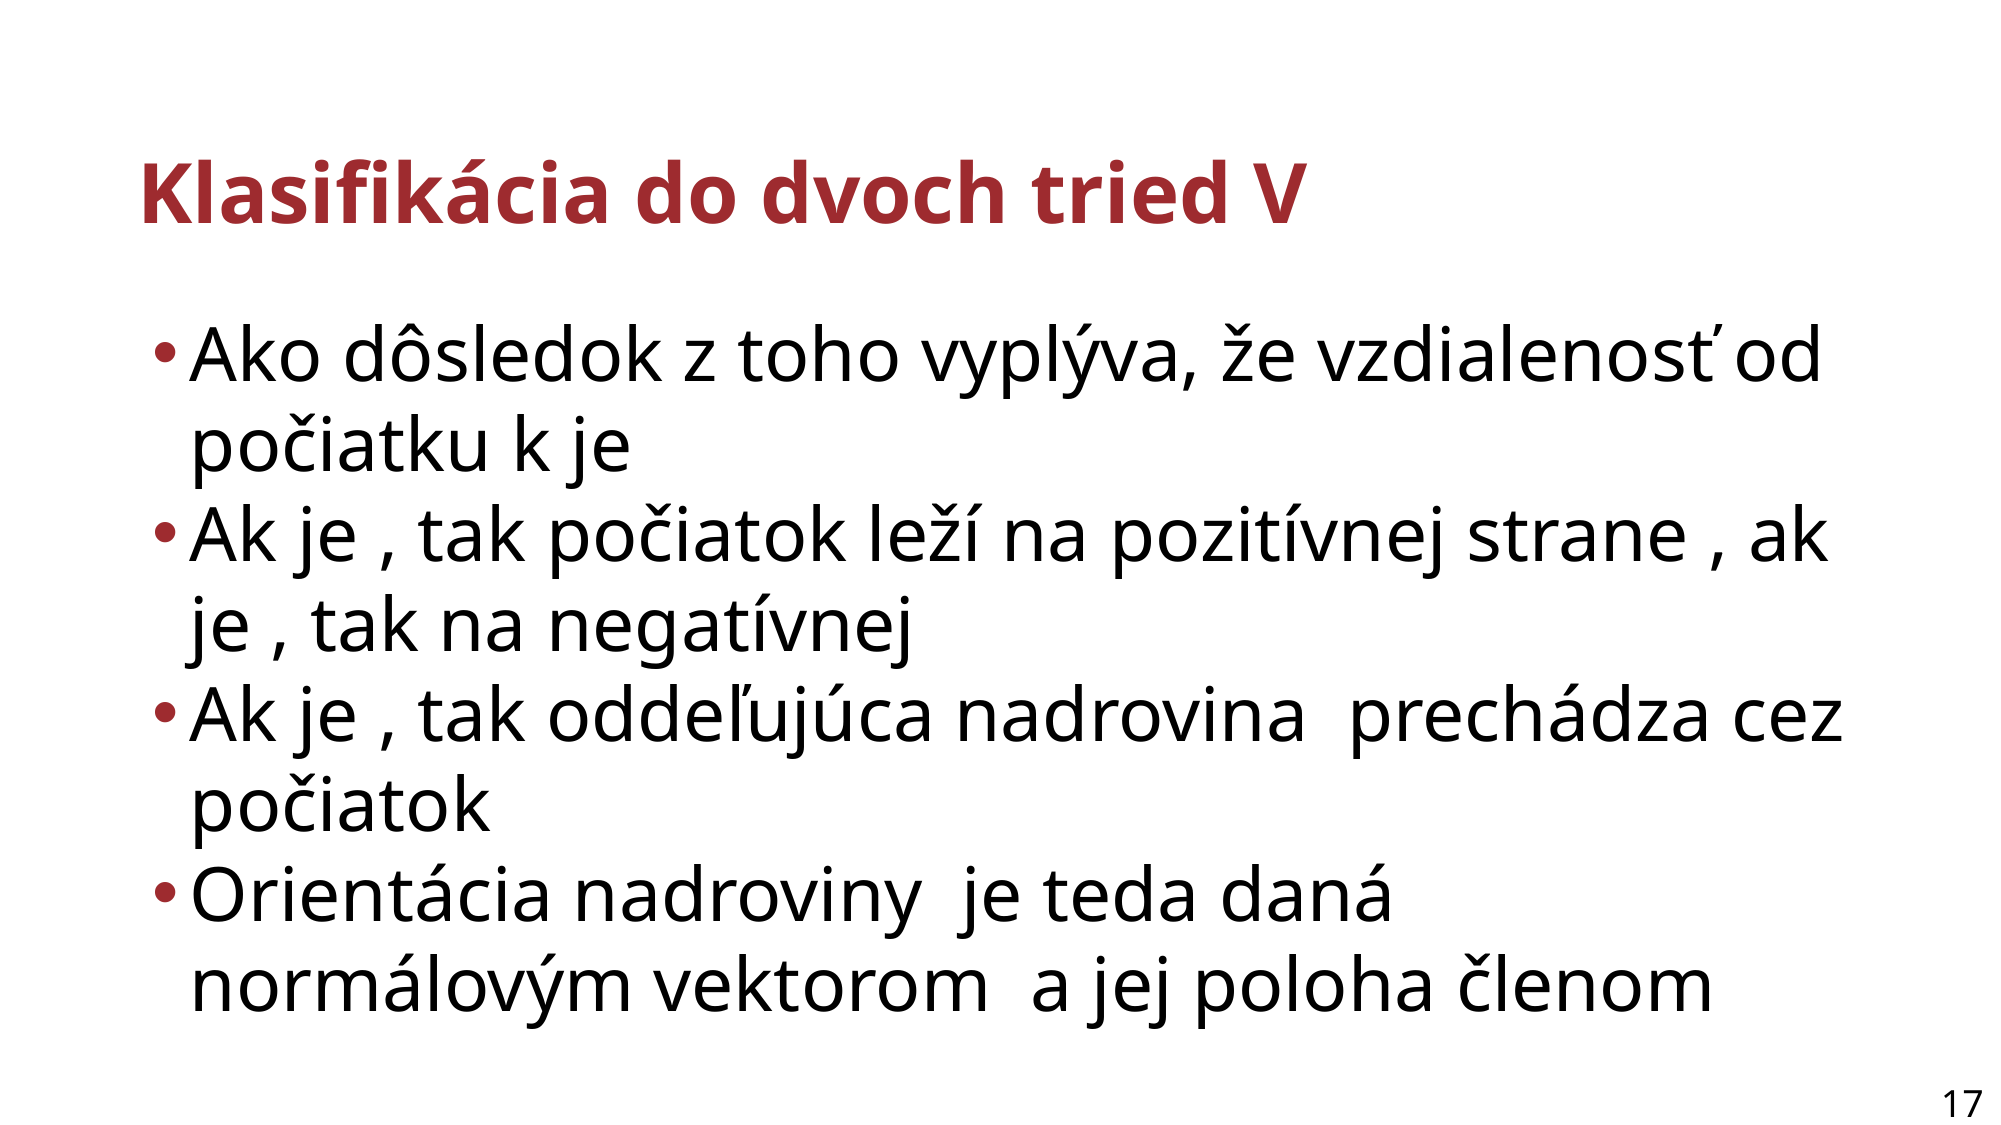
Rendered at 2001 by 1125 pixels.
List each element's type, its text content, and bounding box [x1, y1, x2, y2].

title Klasifikácia do dvoch tried V [137, 116, 1717, 278]
